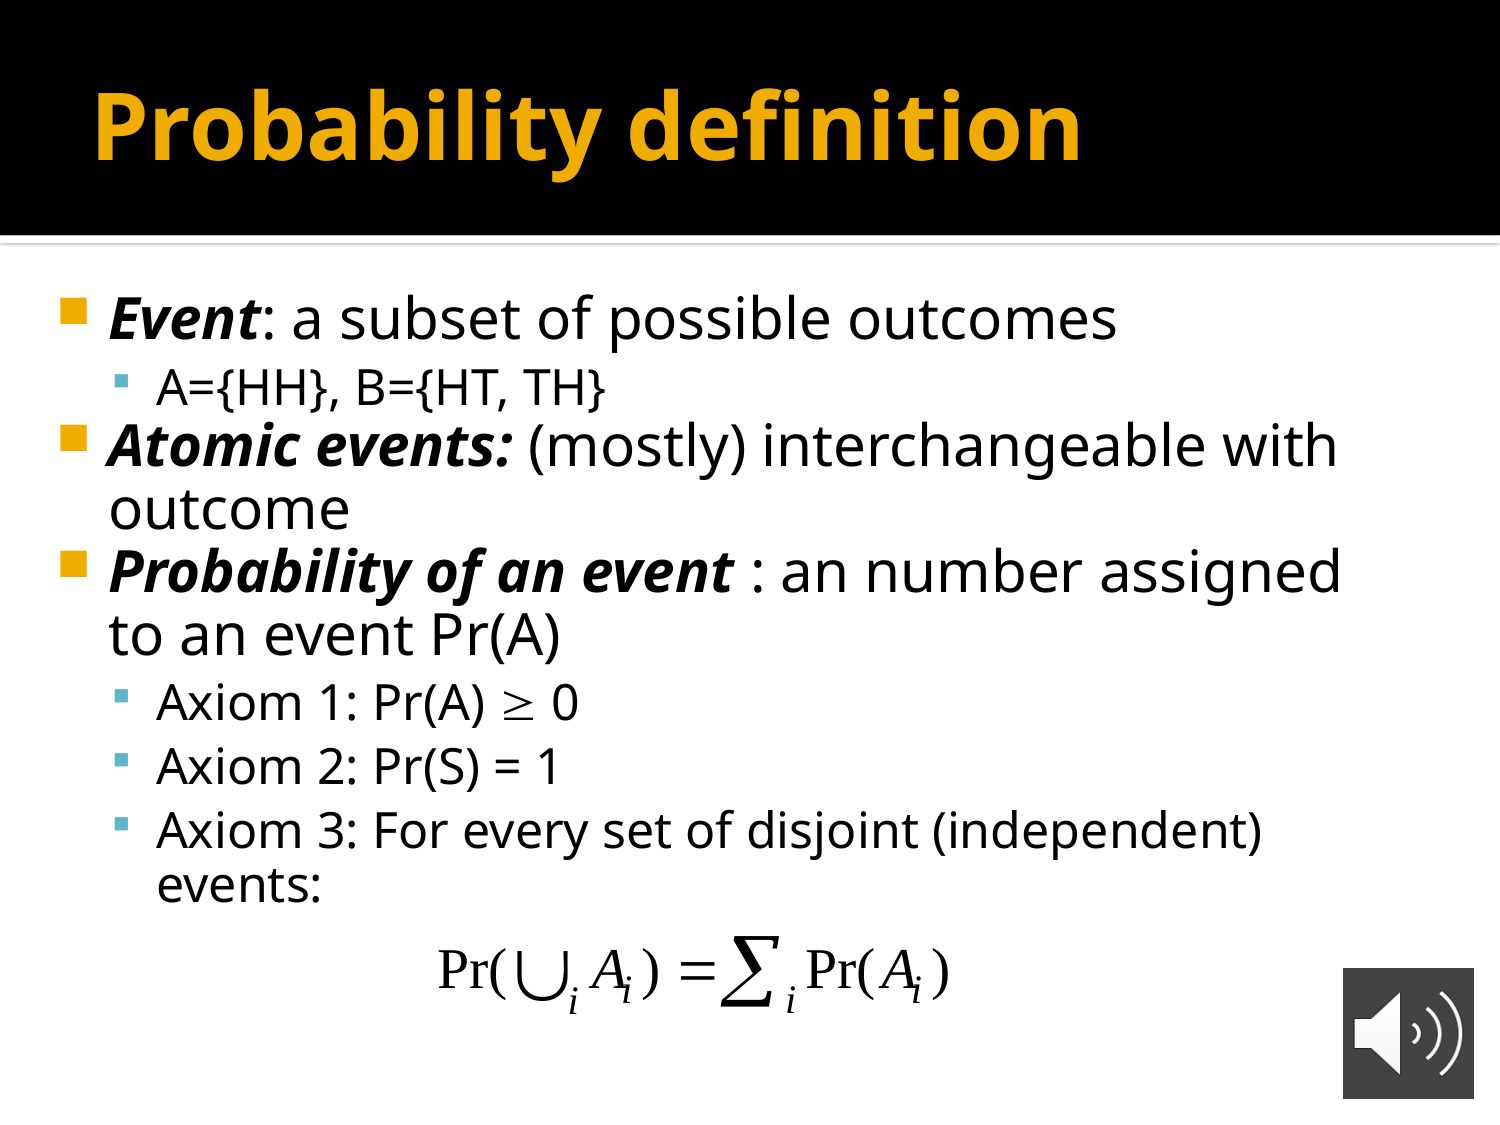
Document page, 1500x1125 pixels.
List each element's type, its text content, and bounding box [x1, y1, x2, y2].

list Event: a subset of possible outcomes A={HH}, B={HT, TH} Atomic events: (mostly) interchangeable with outcome Probability of an event : an number assigned to an event Pr(A) Axiom 1: Pr(A)  0 Axiom 2: Pr(S) = 1 Axiom 3: For every set of disjoint (independent) events: [27, 274, 1398, 1060]
title Probability definition [75, 29, 1425, 217]
picture [1341, 966, 1475, 1100]
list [426, 924, 965, 1029]
